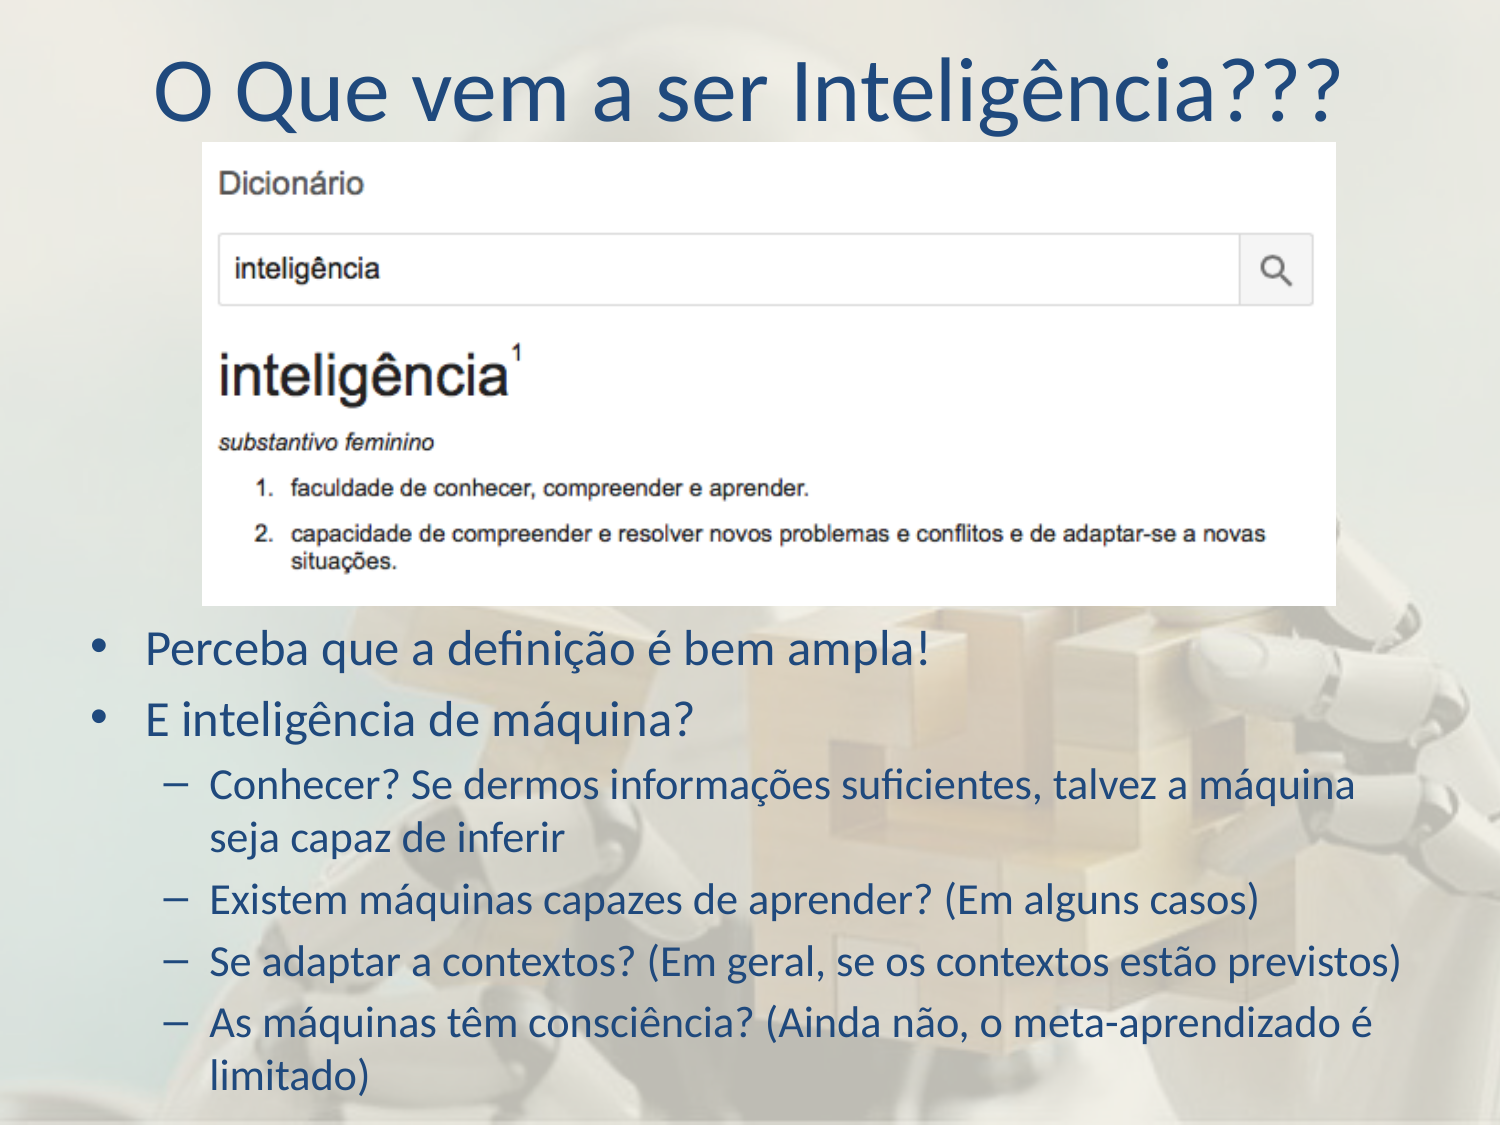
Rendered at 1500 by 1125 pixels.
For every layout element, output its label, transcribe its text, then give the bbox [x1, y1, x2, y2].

list Perceba que a definição é bem ampla! E inteligência de máquina? Conhecer? Se dermos informações suficientes, talvez a máquina seja capaz de inferir Existem máquinas capazes de aprender? (Em alguns casos) Se adaptar a contextos? (Em geral, se os contextos estão previstos) As máquinas têm consciência? (Ainda não, o meta-aprendizado é limitado) [75, 606, 1425, 1125]
picture [201, 142, 1336, 607]
title O Que vem a ser Inteligência??? [75, 0, 1425, 179]
